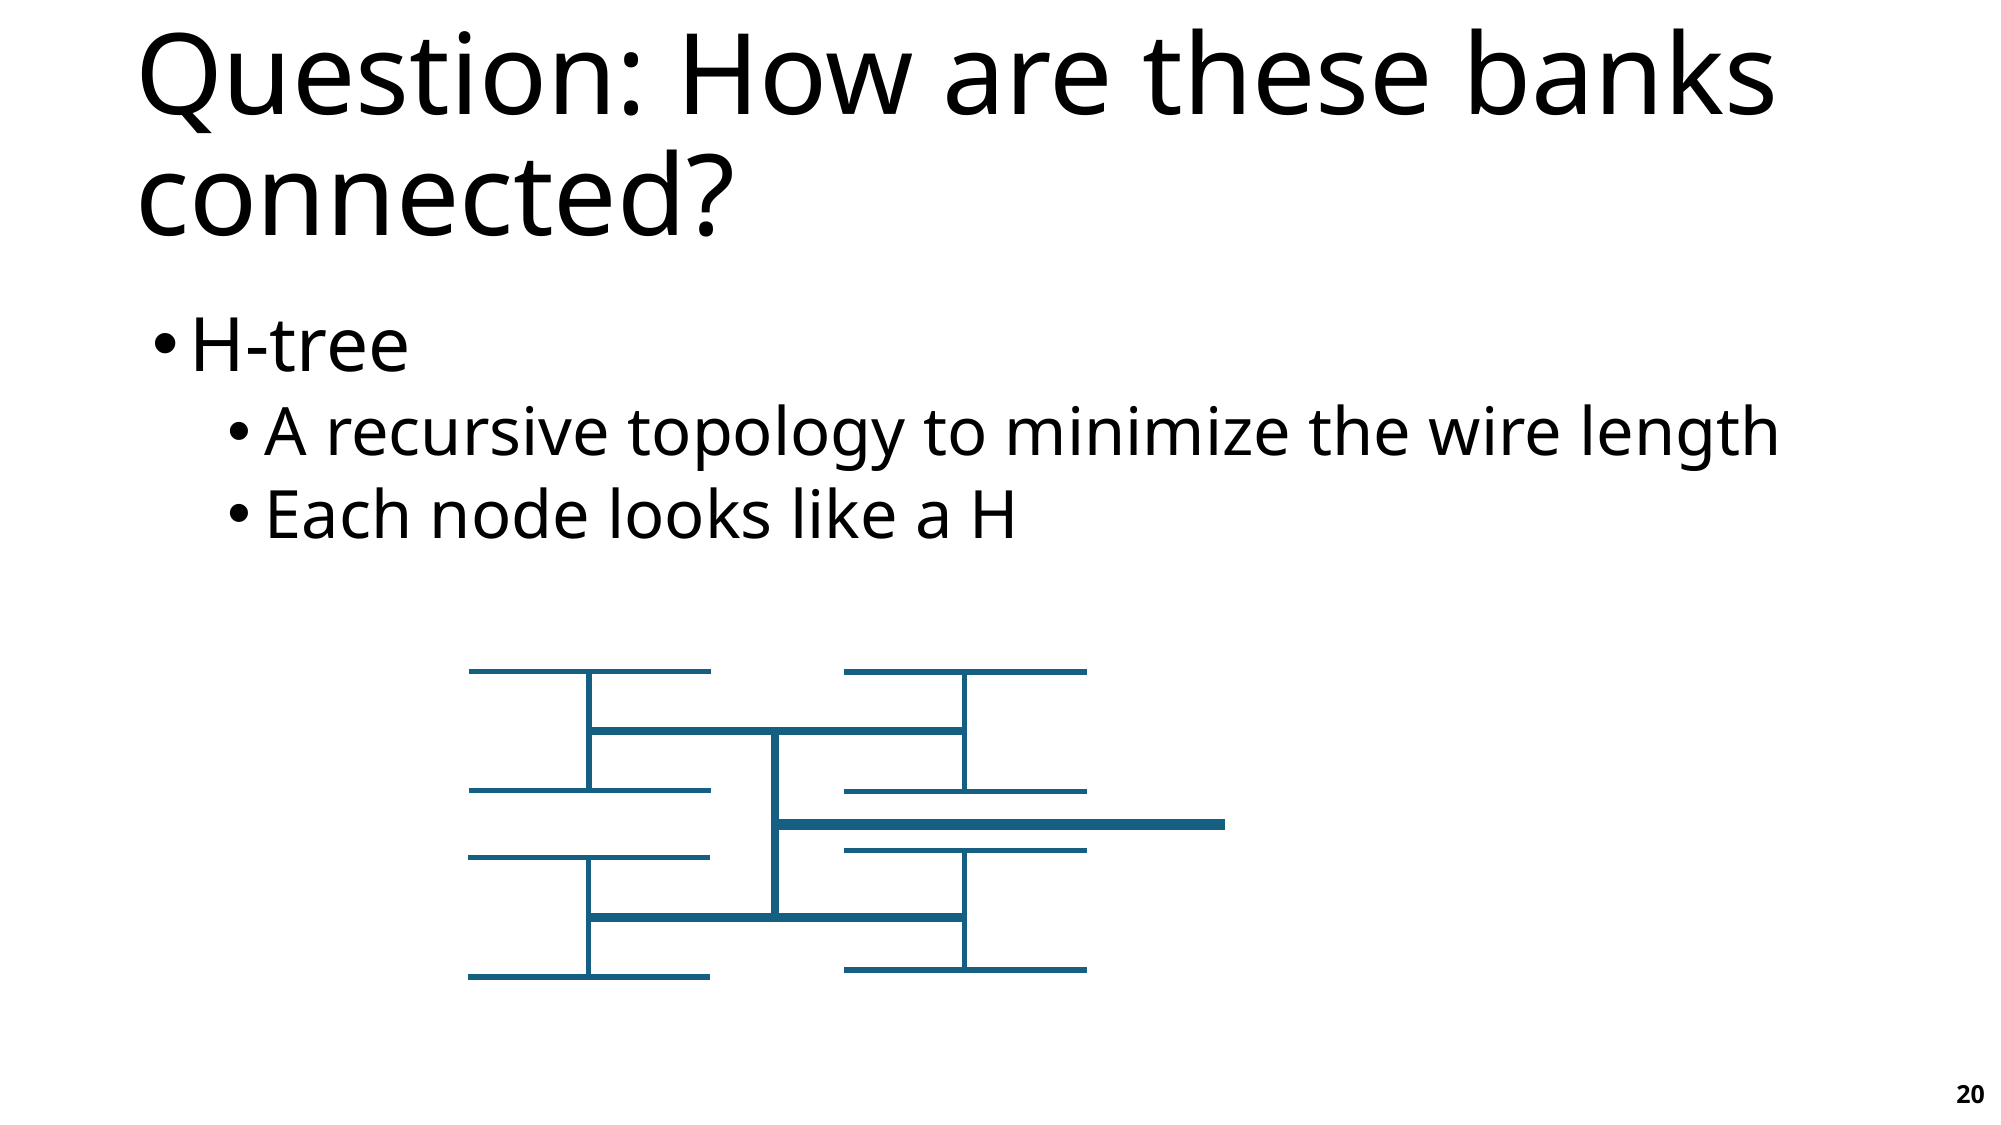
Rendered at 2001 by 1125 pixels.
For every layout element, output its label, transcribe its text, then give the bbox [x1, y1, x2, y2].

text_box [467, 857, 711, 978]
slide_number 20 [1550, 1065, 2000, 1125]
list H-tree A recursive topology to minimize the wire length Each node looks like a H [137, 299, 1863, 1014]
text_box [586, 730, 967, 918]
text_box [468, 671, 712, 792]
title Question: How are these banks connected? [120, 0, 1863, 278]
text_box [843, 671, 1088, 792]
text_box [843, 850, 1088, 971]
